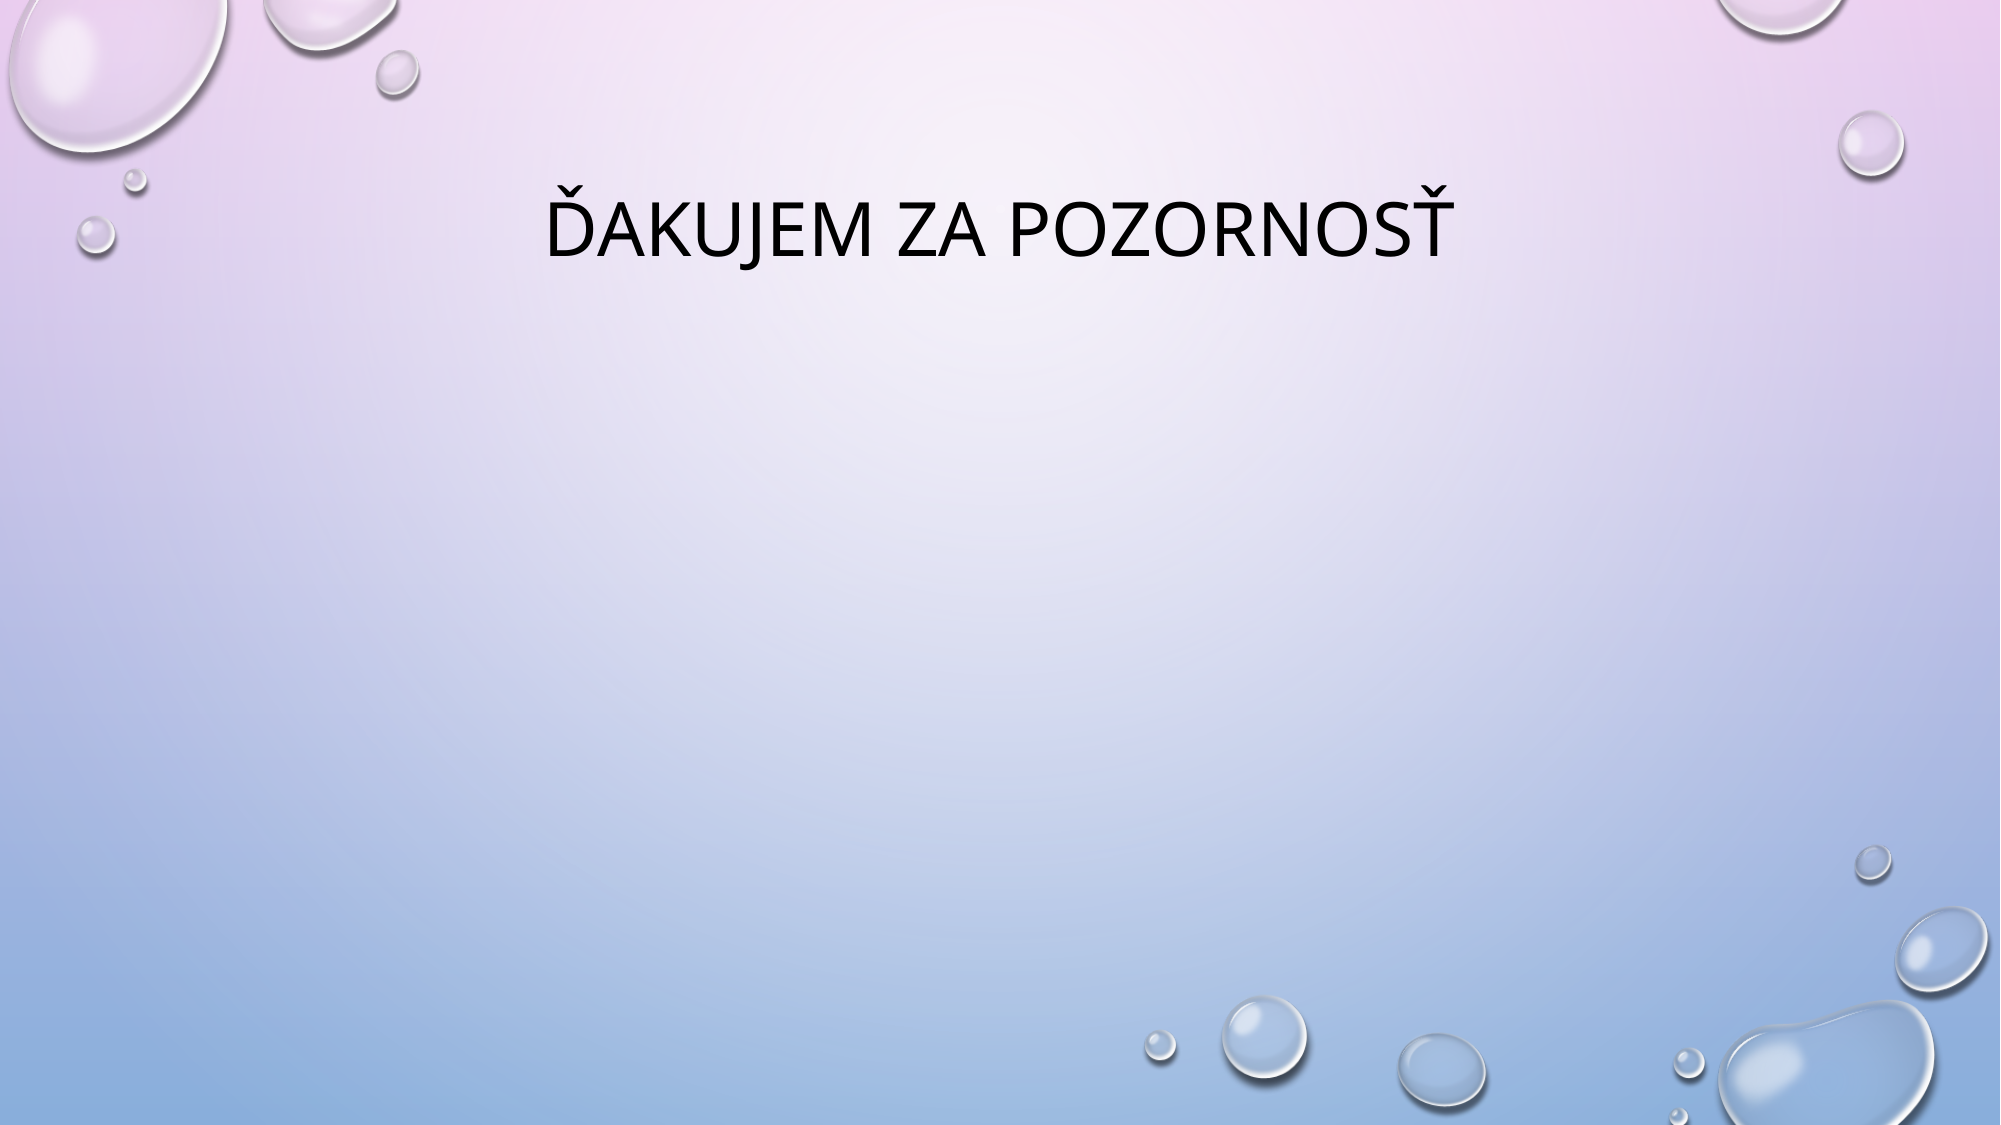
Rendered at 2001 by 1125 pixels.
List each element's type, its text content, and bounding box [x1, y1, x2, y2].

title Ďakujem za pozornosť [149, 101, 1851, 364]
picture [0, 0, 2000, 1125]
